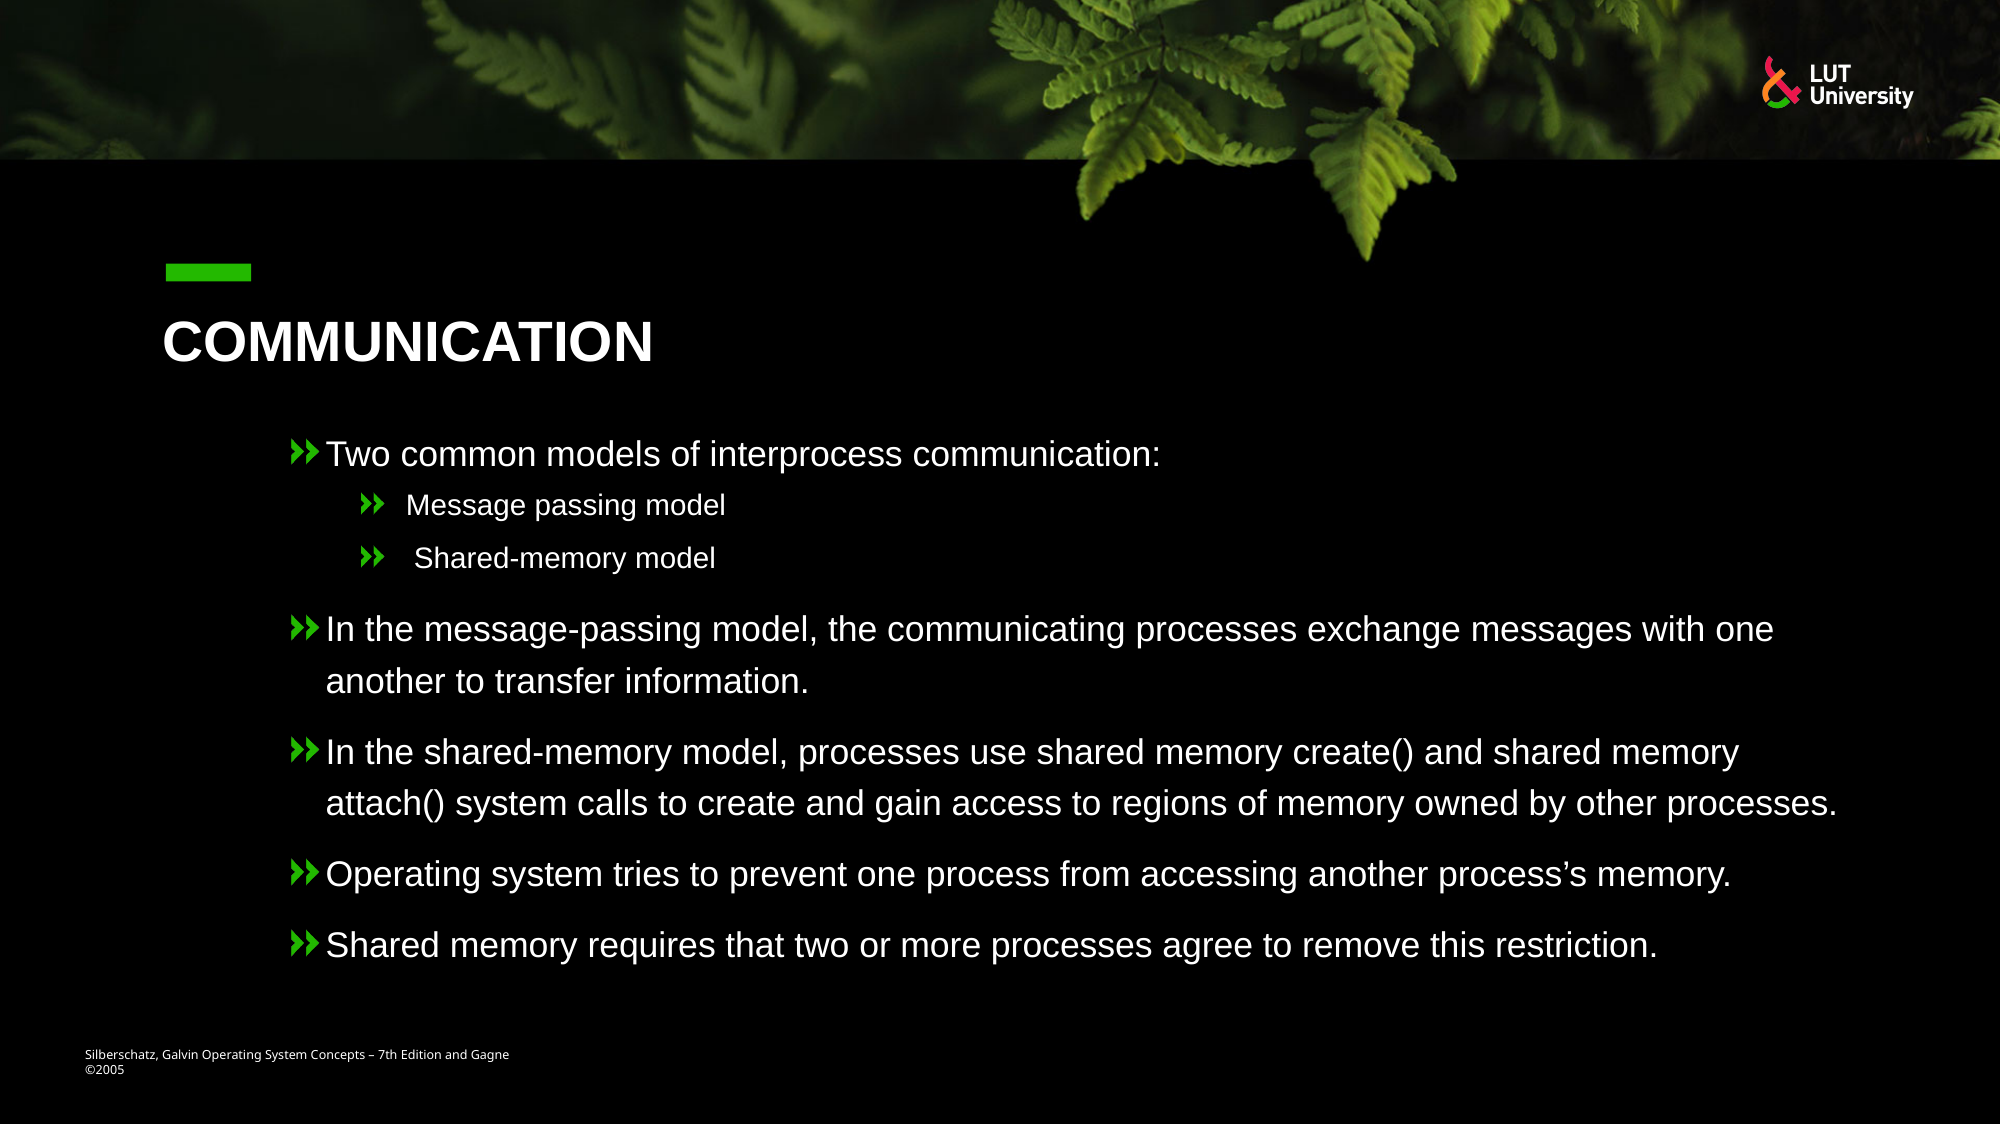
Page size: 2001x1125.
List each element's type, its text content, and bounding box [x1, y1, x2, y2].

list Two common models of interprocess communication: Message passing model Shared-memory model In the message-passing model, the communicating processes exchange messages with one another to transfer information. In the shared-memory model, processes use shared memory create() and shared memory attach() system calls to create and gain access to regions of memory owned by other processes. Operating system tries to prevent one process from accessing another process’s memory. Shared memory requires that two or more processes agree to remove this restriction. [275, 414, 1873, 1026]
picture [0, 0, 2000, 1124]
text_box Silberschatz, Galvin Operating System Concepts – 7th Edition and Gagne ©2005 [70, 1039, 552, 1084]
title Communication [147, 305, 1873, 382]
